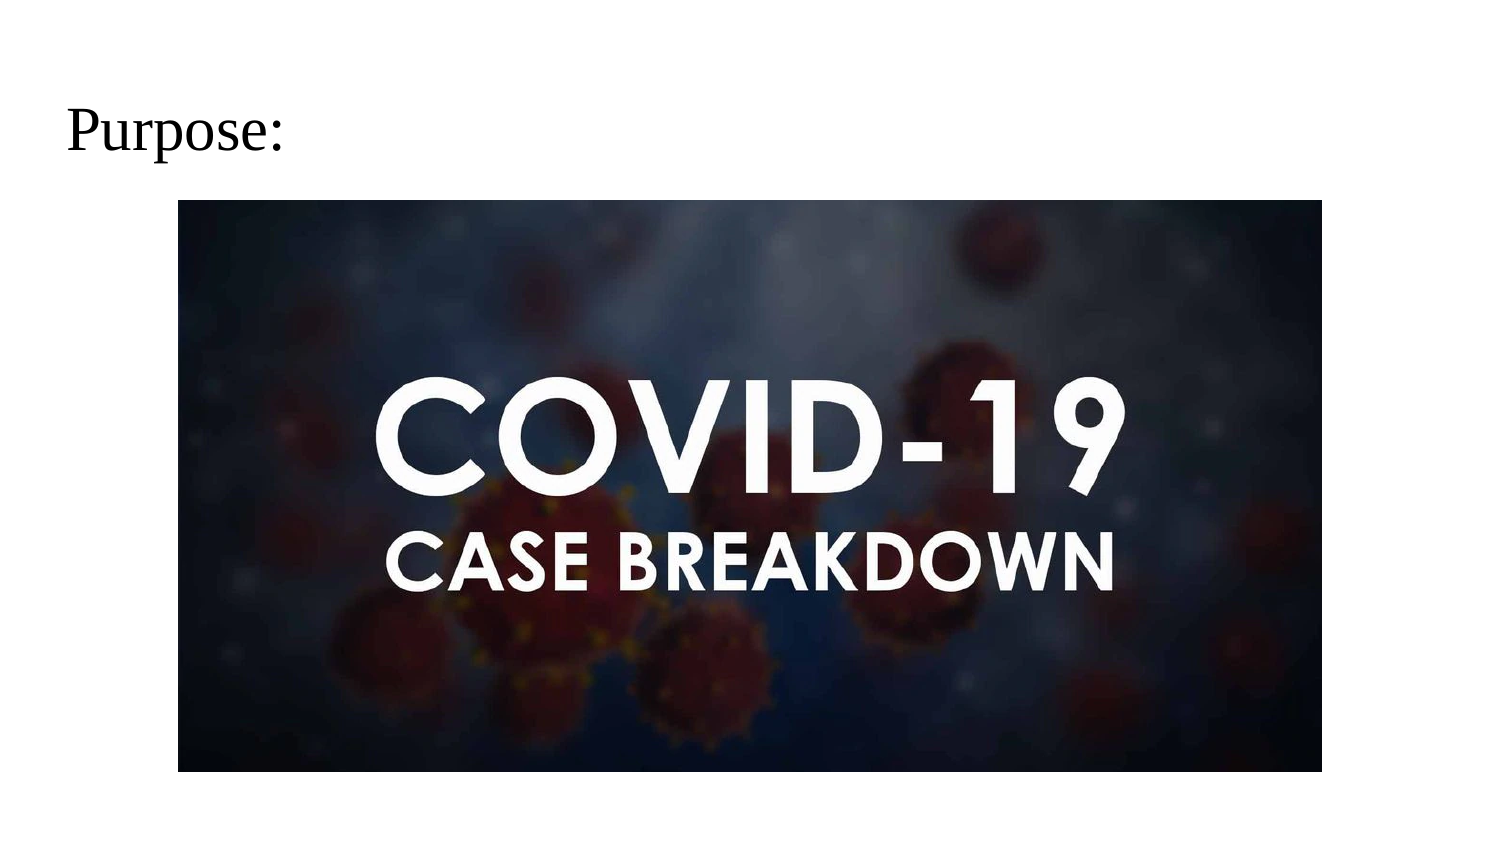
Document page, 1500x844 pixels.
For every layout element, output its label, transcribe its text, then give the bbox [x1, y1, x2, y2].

picture [178, 200, 1322, 772]
title Purpose: [51, 72, 305, 167]
